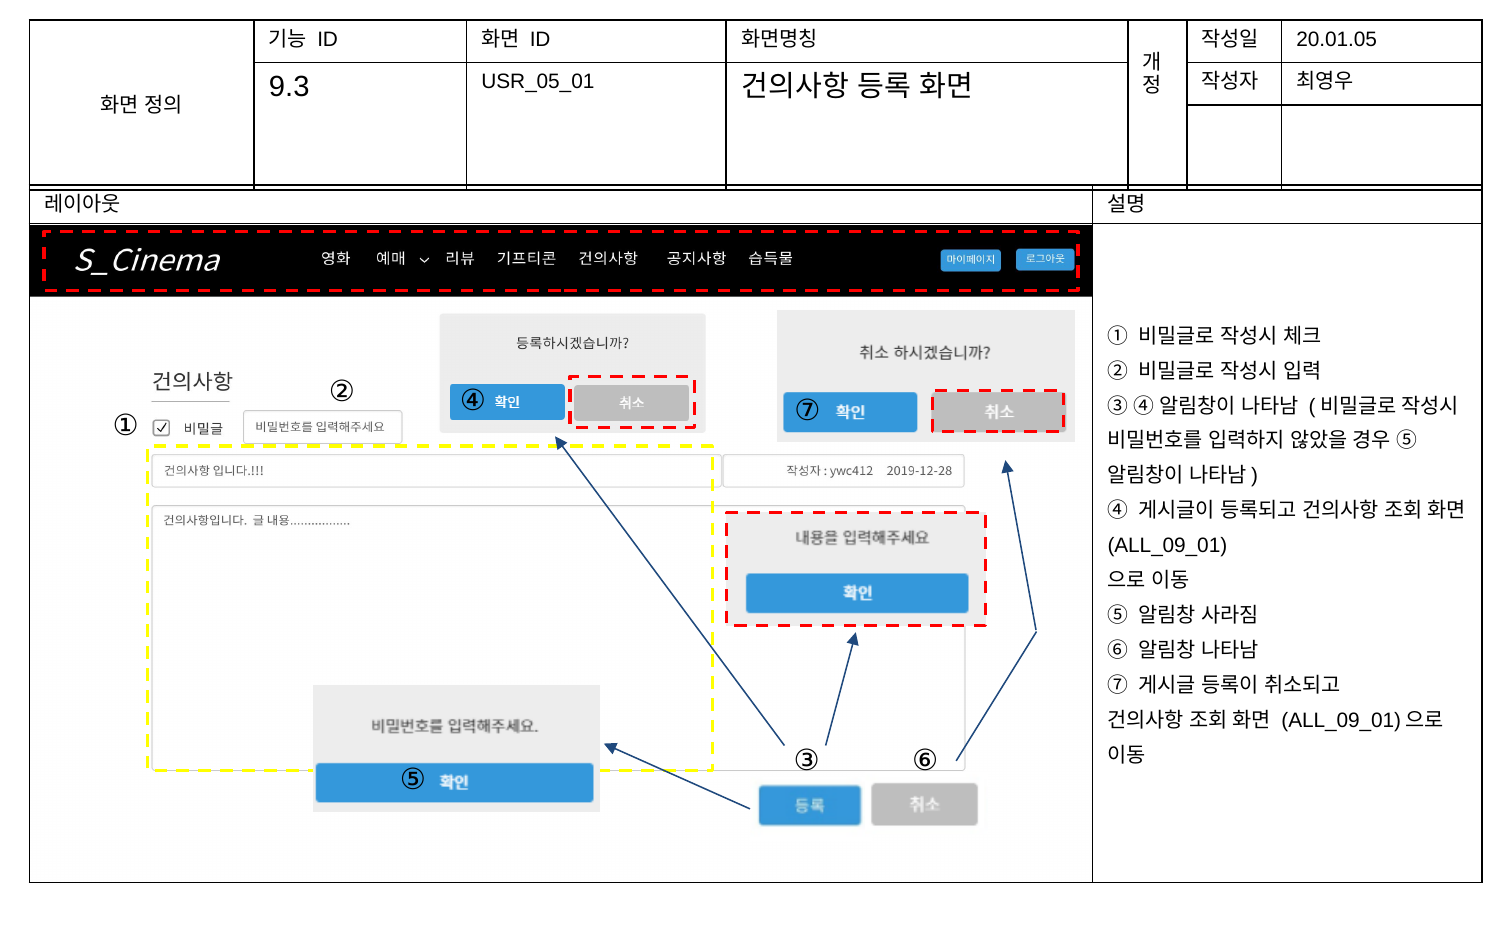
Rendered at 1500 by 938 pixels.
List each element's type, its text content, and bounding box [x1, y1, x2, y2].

table_header 기능 ID [255, 21, 466, 62]
table_header 화면 ID [467, 21, 725, 62]
table_header 화면 정의 [30, 21, 253, 189]
table_header 개정 [1129, 21, 1186, 189]
table_header 작성일 [1188, 21, 1281, 62]
table_cell USR_05_01 [467, 63, 725, 189]
table_cell [1282, 106, 1481, 189]
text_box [604, 743, 751, 810]
table_header 설명 [1093, 191, 1481, 223]
table_cell 9.3 [255, 63, 466, 189]
table_cell ① 비밀글로 작성시 체크 ② 비밀글로 작성시 입력 ③ ④알림창이 나타남 (비밀글로 작성시 비밀번호를 입력하지 않았을 경우 ⑤알림창이 나타남) ④ 게시글이 등록되고 건의사항 조회 화면 (ALL_09_01) 으로 이동 ⑤ 알림창 사라짐 ⑥ 알림창 나타남 ⑦ 게시글 등록이 취소되고 건의사항 조회 화면 (ALL_09_01)으로 이동 [1093, 224, 1481, 882]
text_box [1005, 459, 1037, 631]
table_cell 건의사항 등록 화면 [727, 63, 1127, 189]
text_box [554, 436, 785, 746]
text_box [825, 631, 857, 746]
table_cell 최영우 [1282, 63, 1481, 104]
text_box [955, 631, 1037, 762]
table_header 20.01.05 [1282, 21, 1481, 62]
table_header 레이아웃 [30, 191, 1092, 223]
picture [29, 224, 1093, 885]
table_cell 작성자 [1188, 63, 1281, 104]
table_header 화면명칭 [727, 21, 1127, 62]
table_cell [1188, 106, 1281, 189]
